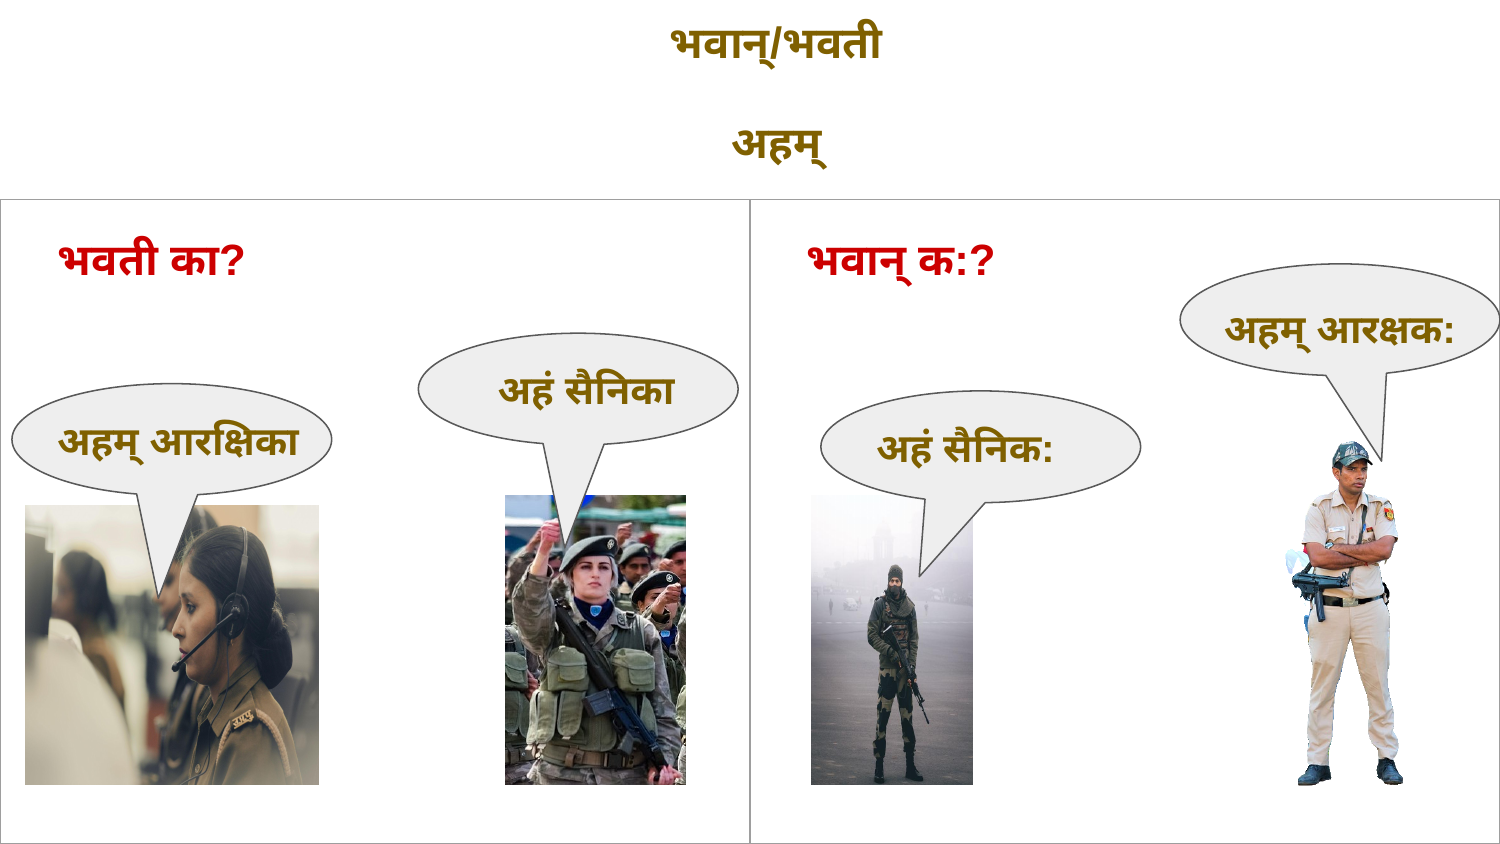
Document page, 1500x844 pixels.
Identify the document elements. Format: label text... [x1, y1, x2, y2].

table_header [1, 200, 749, 843]
text_box [1118, 418, 1141, 476]
picture [1232, 410, 1465, 824]
text_box [325, 423, 332, 456]
text_box अहम् आरक्षक: [1193, 288, 1487, 367]
text_box भवान् क:? [780, 216, 1022, 299]
text_box [1208, 263, 1472, 288]
table_header [751, 200, 1499, 843]
text_box भवती का? [31, 216, 273, 299]
text_box [58, 383, 285, 400]
text_box [1254, 367, 1426, 409]
text_box [463, 333, 693, 350]
text_box [463, 428, 693, 494]
picture [25, 505, 319, 785]
text_box [418, 358, 445, 420]
text_box अहम् आरक्षिका [31, 400, 325, 478]
text_box [868, 390, 1094, 407]
text_box अहं सैनिक: [824, 407, 1118, 486]
text_box भवान्/भवती [636, 0, 929, 83]
picture [504, 495, 686, 785]
text_box अहं सैनिका [445, 350, 739, 428]
text_box [11, 413, 31, 466]
text_box [1180, 297, 1193, 342]
text_box [1487, 297, 1500, 342]
picture [811, 495, 973, 785]
text_box [55, 478, 288, 503]
text_box [866, 486, 1095, 511]
text_box [820, 435, 824, 458]
text_box अहम् [685, 99, 880, 183]
